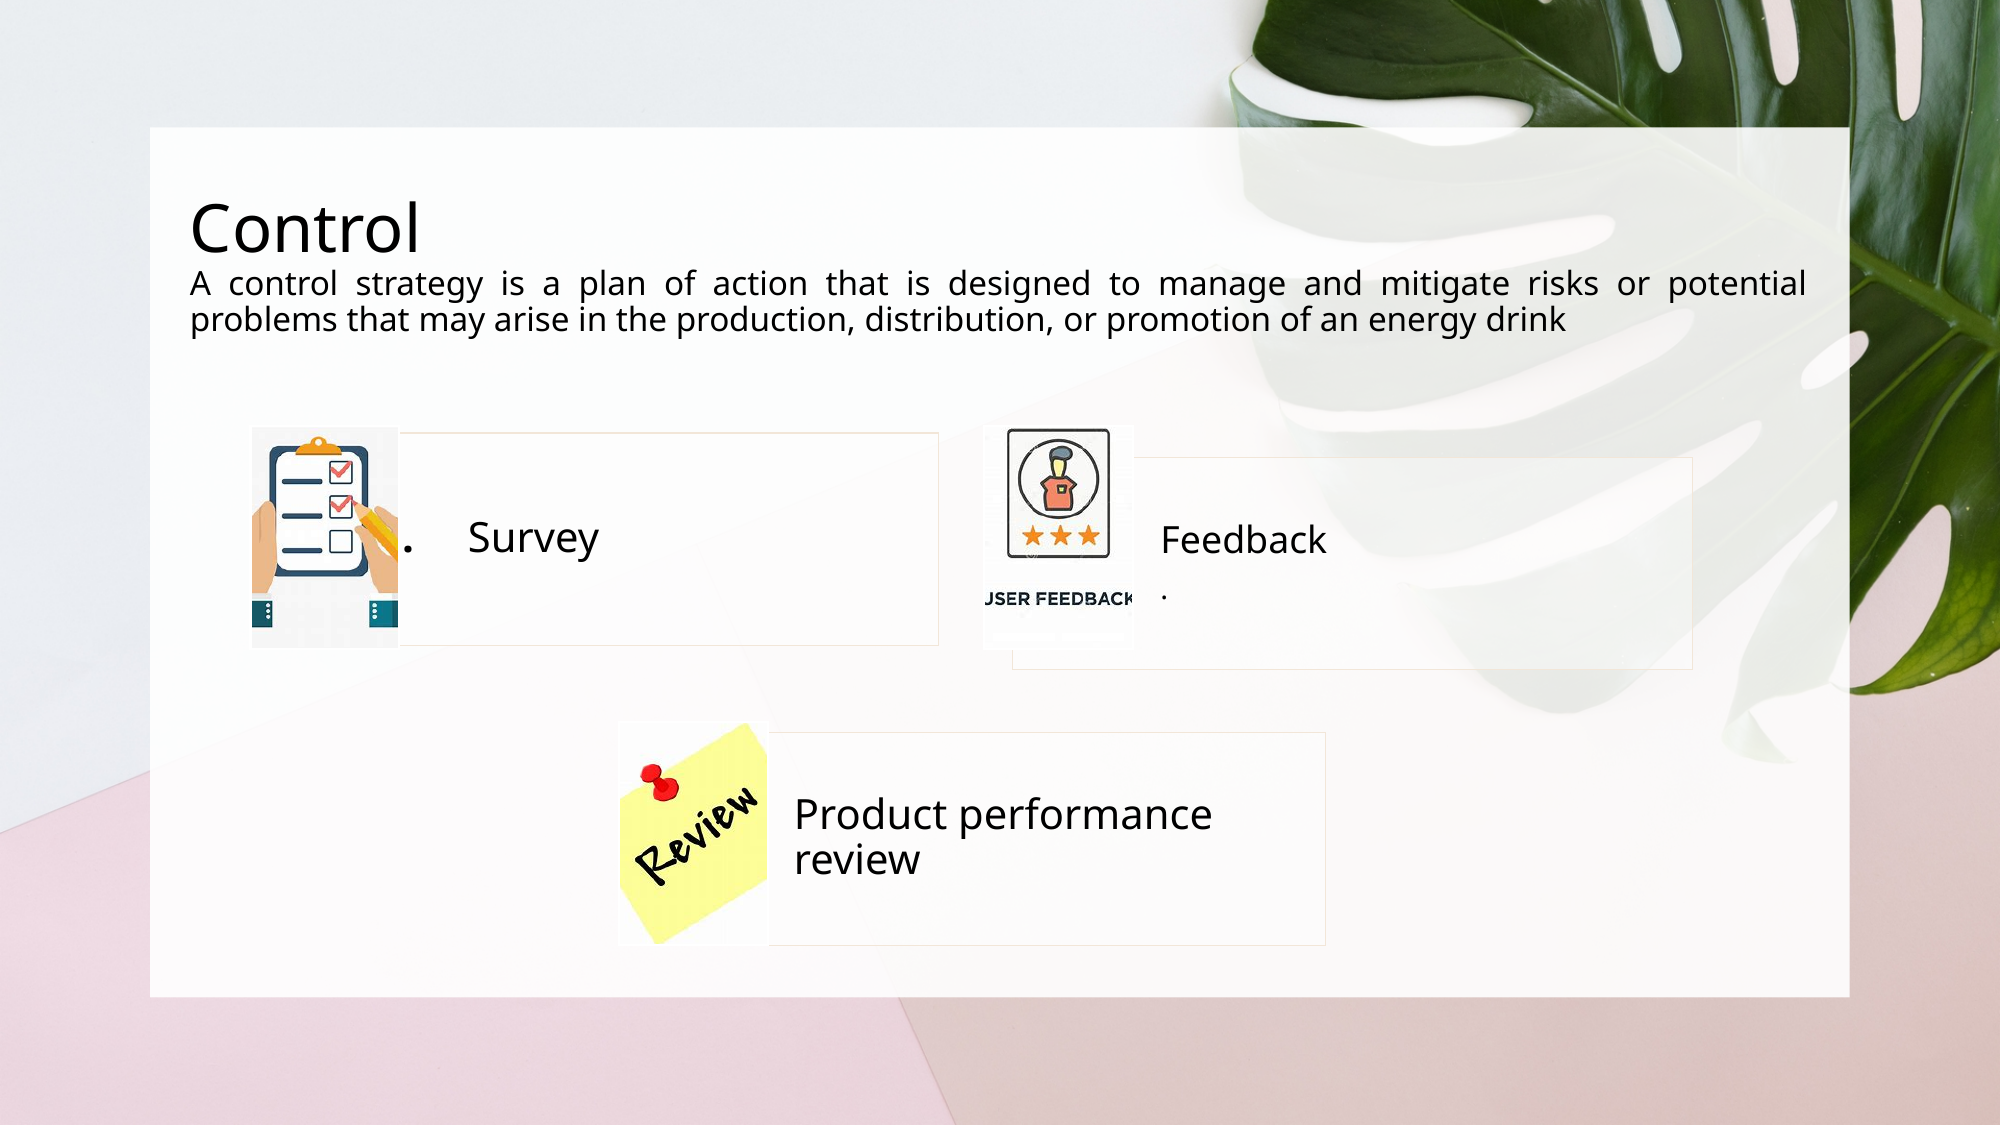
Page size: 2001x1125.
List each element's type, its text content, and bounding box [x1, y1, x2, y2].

picture [0, 0, 2000, 1125]
title Control A control strategy is a plan of action that is designed to manage and mitigate risks or potential problems that may arise in the production, distribution, or promotion of an energy drink [174, 159, 1825, 347]
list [188, 419, 1755, 946]
